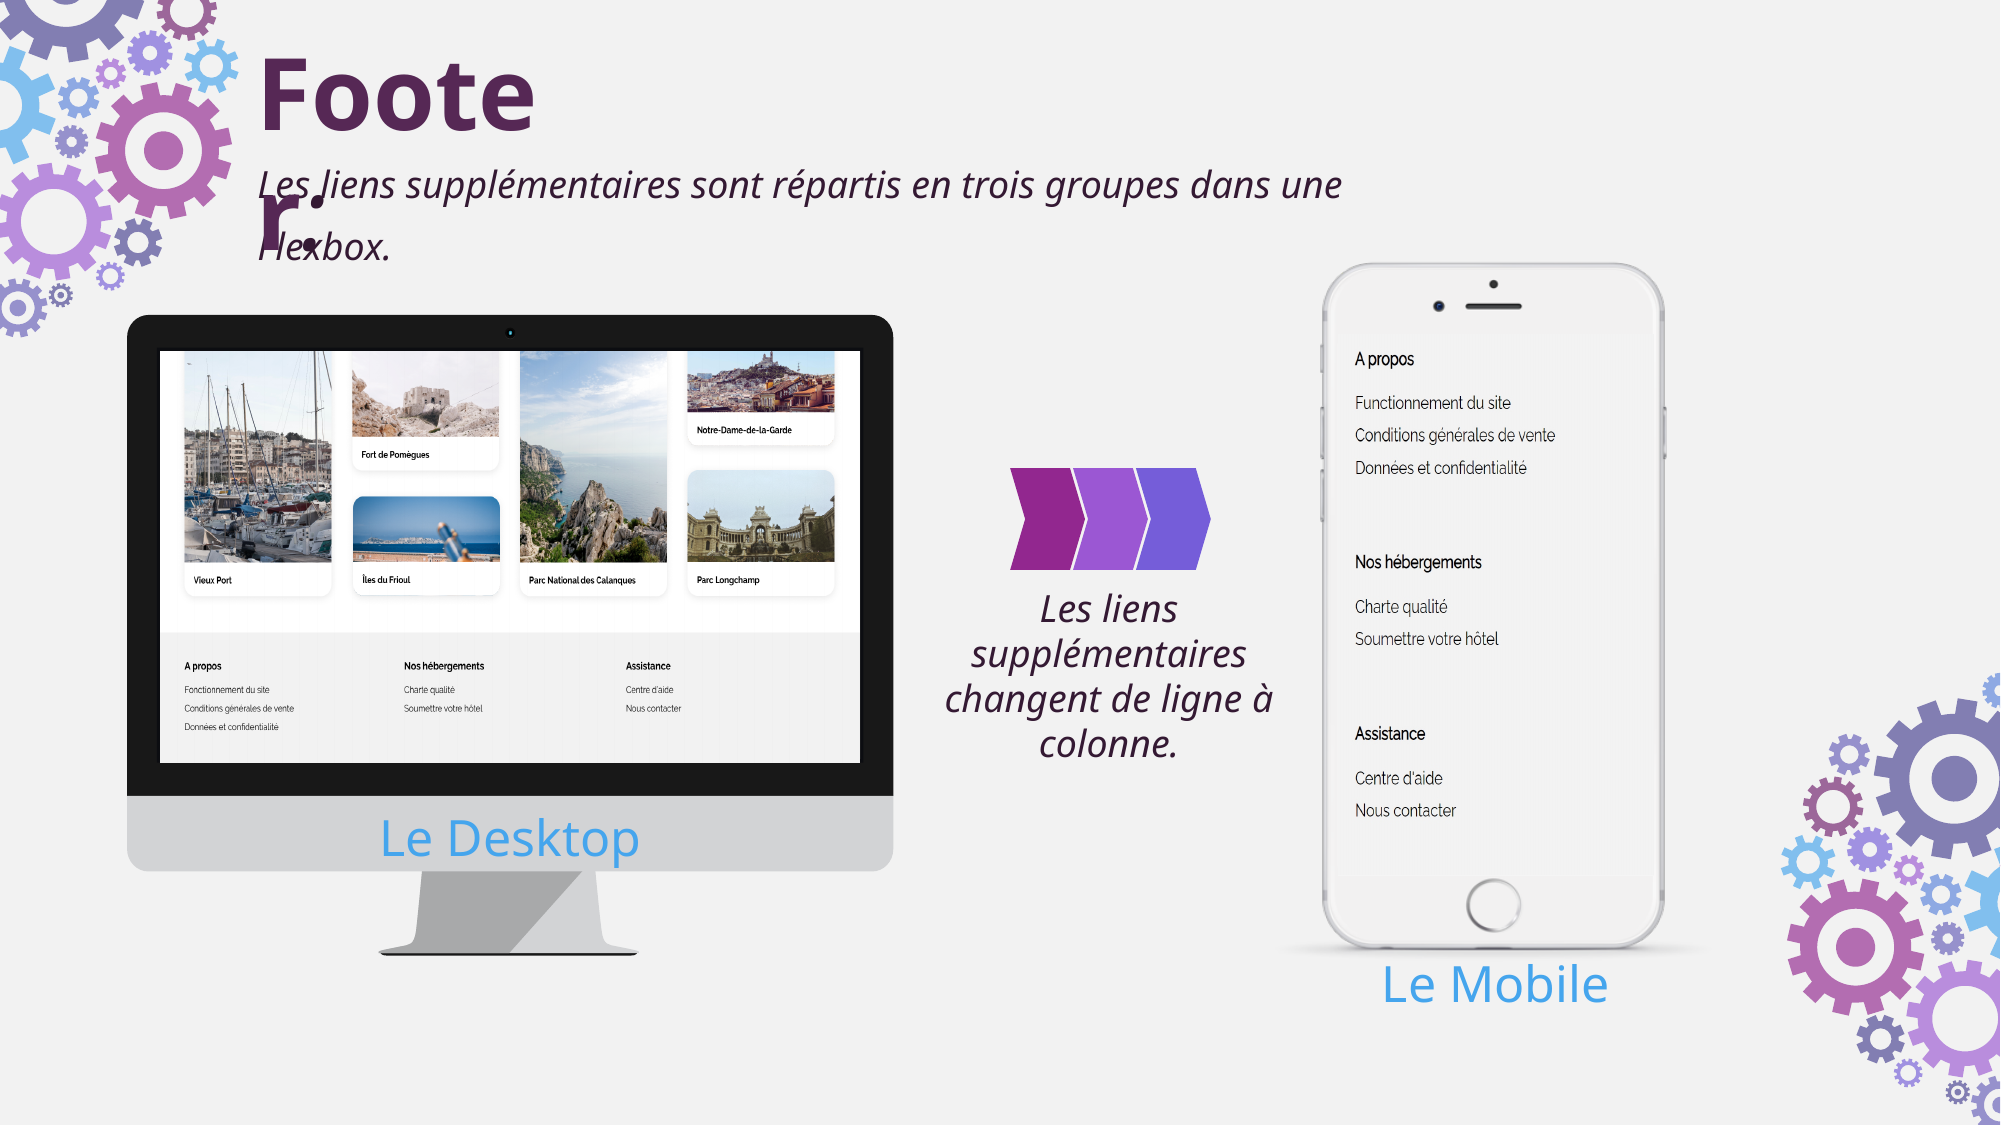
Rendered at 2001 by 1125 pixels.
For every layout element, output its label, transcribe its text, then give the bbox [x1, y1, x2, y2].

text_box Footer: [241, 23, 587, 278]
picture [1241, 219, 1751, 994]
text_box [1010, 468, 1211, 570]
picture [160, 351, 860, 763]
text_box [127, 314, 894, 956]
text_box Les liens supplémentaires sont répartis en trois groupes dans une Flexbox. [587, 135, 1420, 276]
text_box Le Mobile [1338, 994, 1654, 1020]
text_box Les liens supplémentaires changent de ligne à colonne. [896, 577, 1241, 773]
